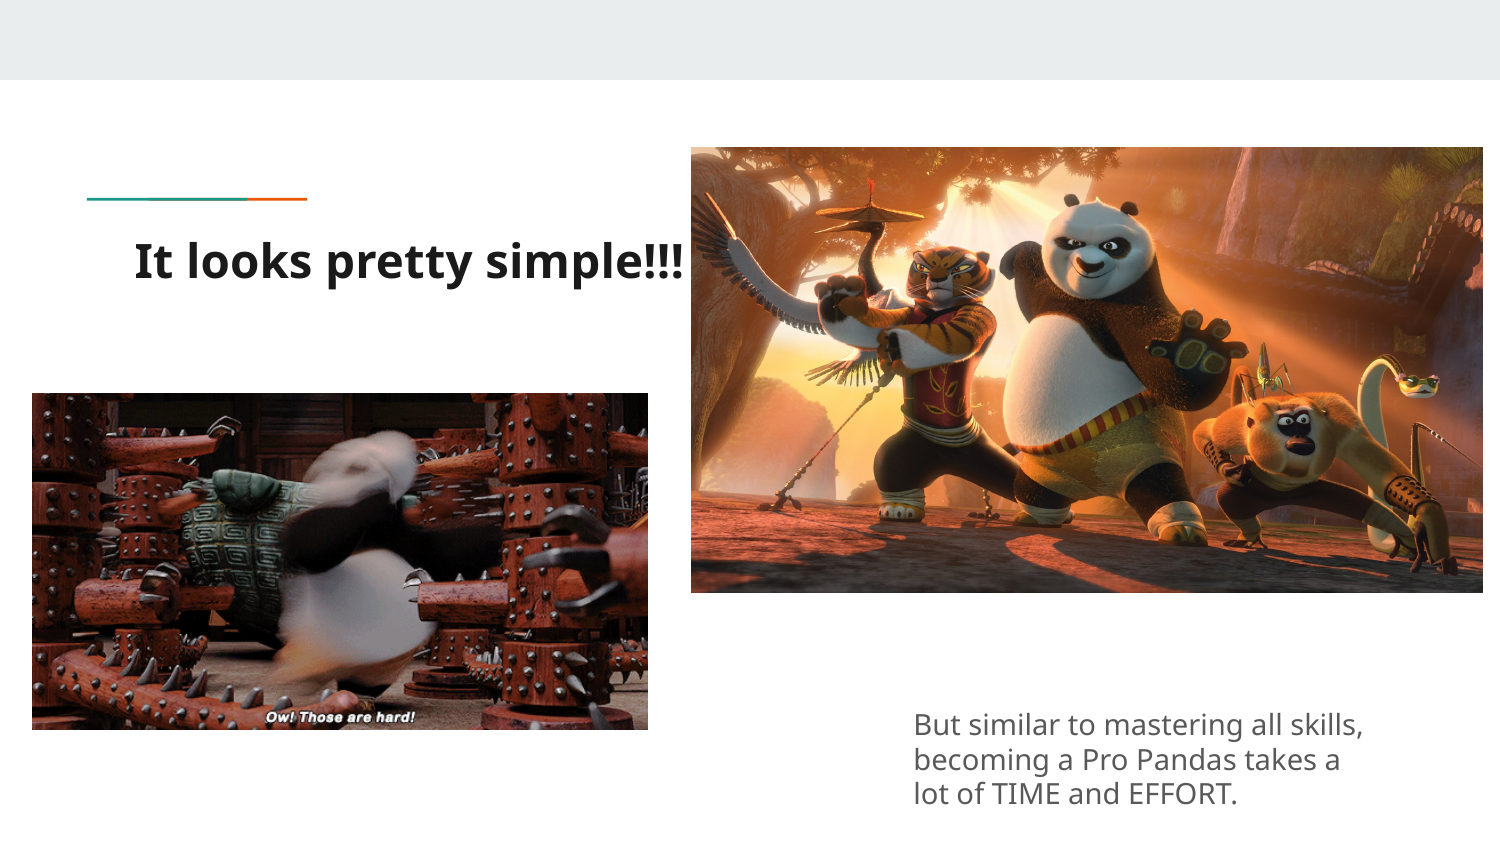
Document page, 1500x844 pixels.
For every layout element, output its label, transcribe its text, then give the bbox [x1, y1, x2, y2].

text_box But similar to mastering all skills, becoming a Pro Pandas takes a lot of TIME and EFFORT. [898, 690, 1399, 826]
picture [691, 147, 1483, 593]
title It looks pretty simple!!! [119, 216, 686, 305]
picture [31, 393, 648, 731]
